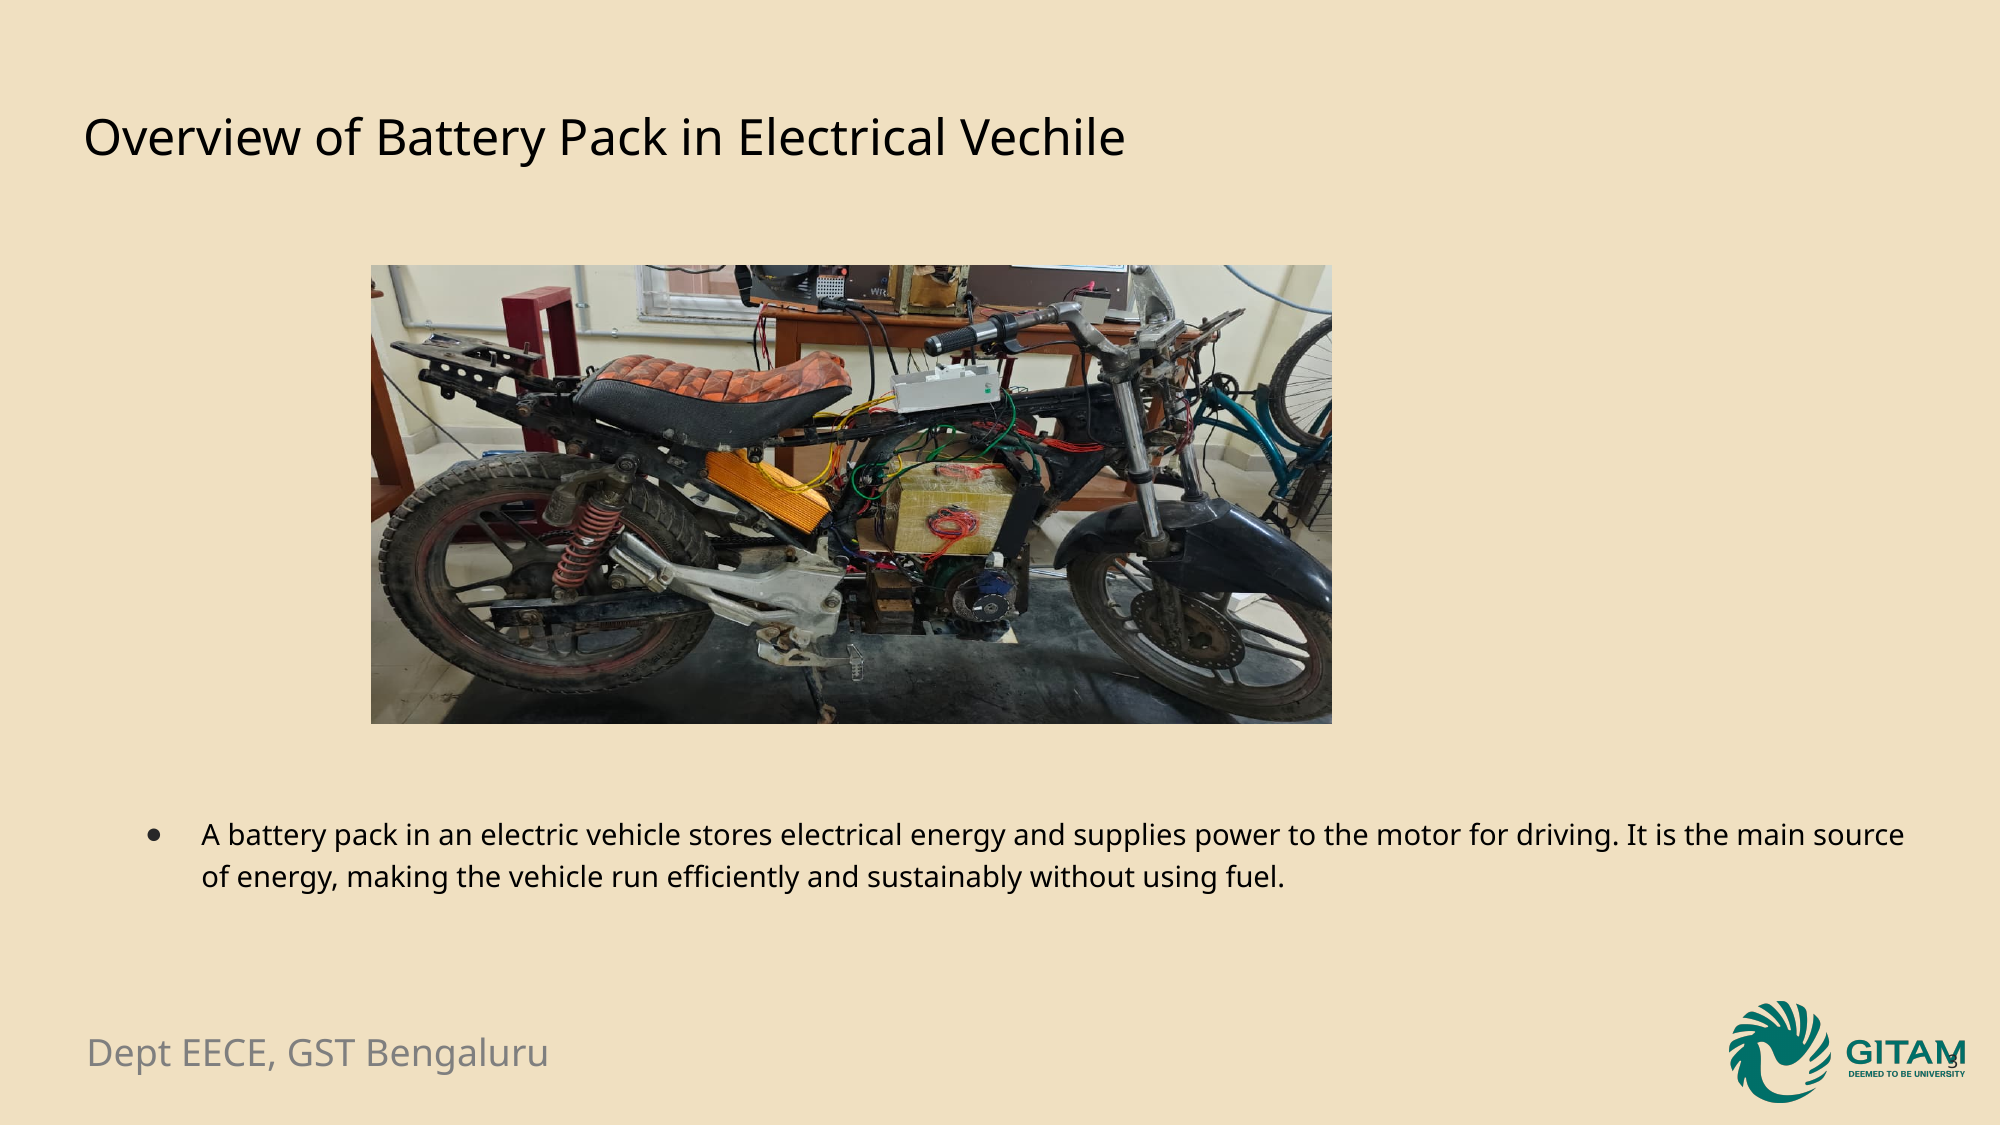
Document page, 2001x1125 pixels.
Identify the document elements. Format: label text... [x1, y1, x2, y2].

title Overview of Battery Pack in Electrical Vechile [68, 97, 1932, 223]
picture [371, 265, 1332, 724]
picture [1729, 1001, 1965, 1103]
slide_number 3 [1853, 1019, 1974, 1106]
list A battery pack in an electric vehicle stores electrical energy and supplies power to the motor for driving. It is the main source of energy, making the vehicle run efficiently and sustainably without using fuel. [111, 794, 1932, 1000]
